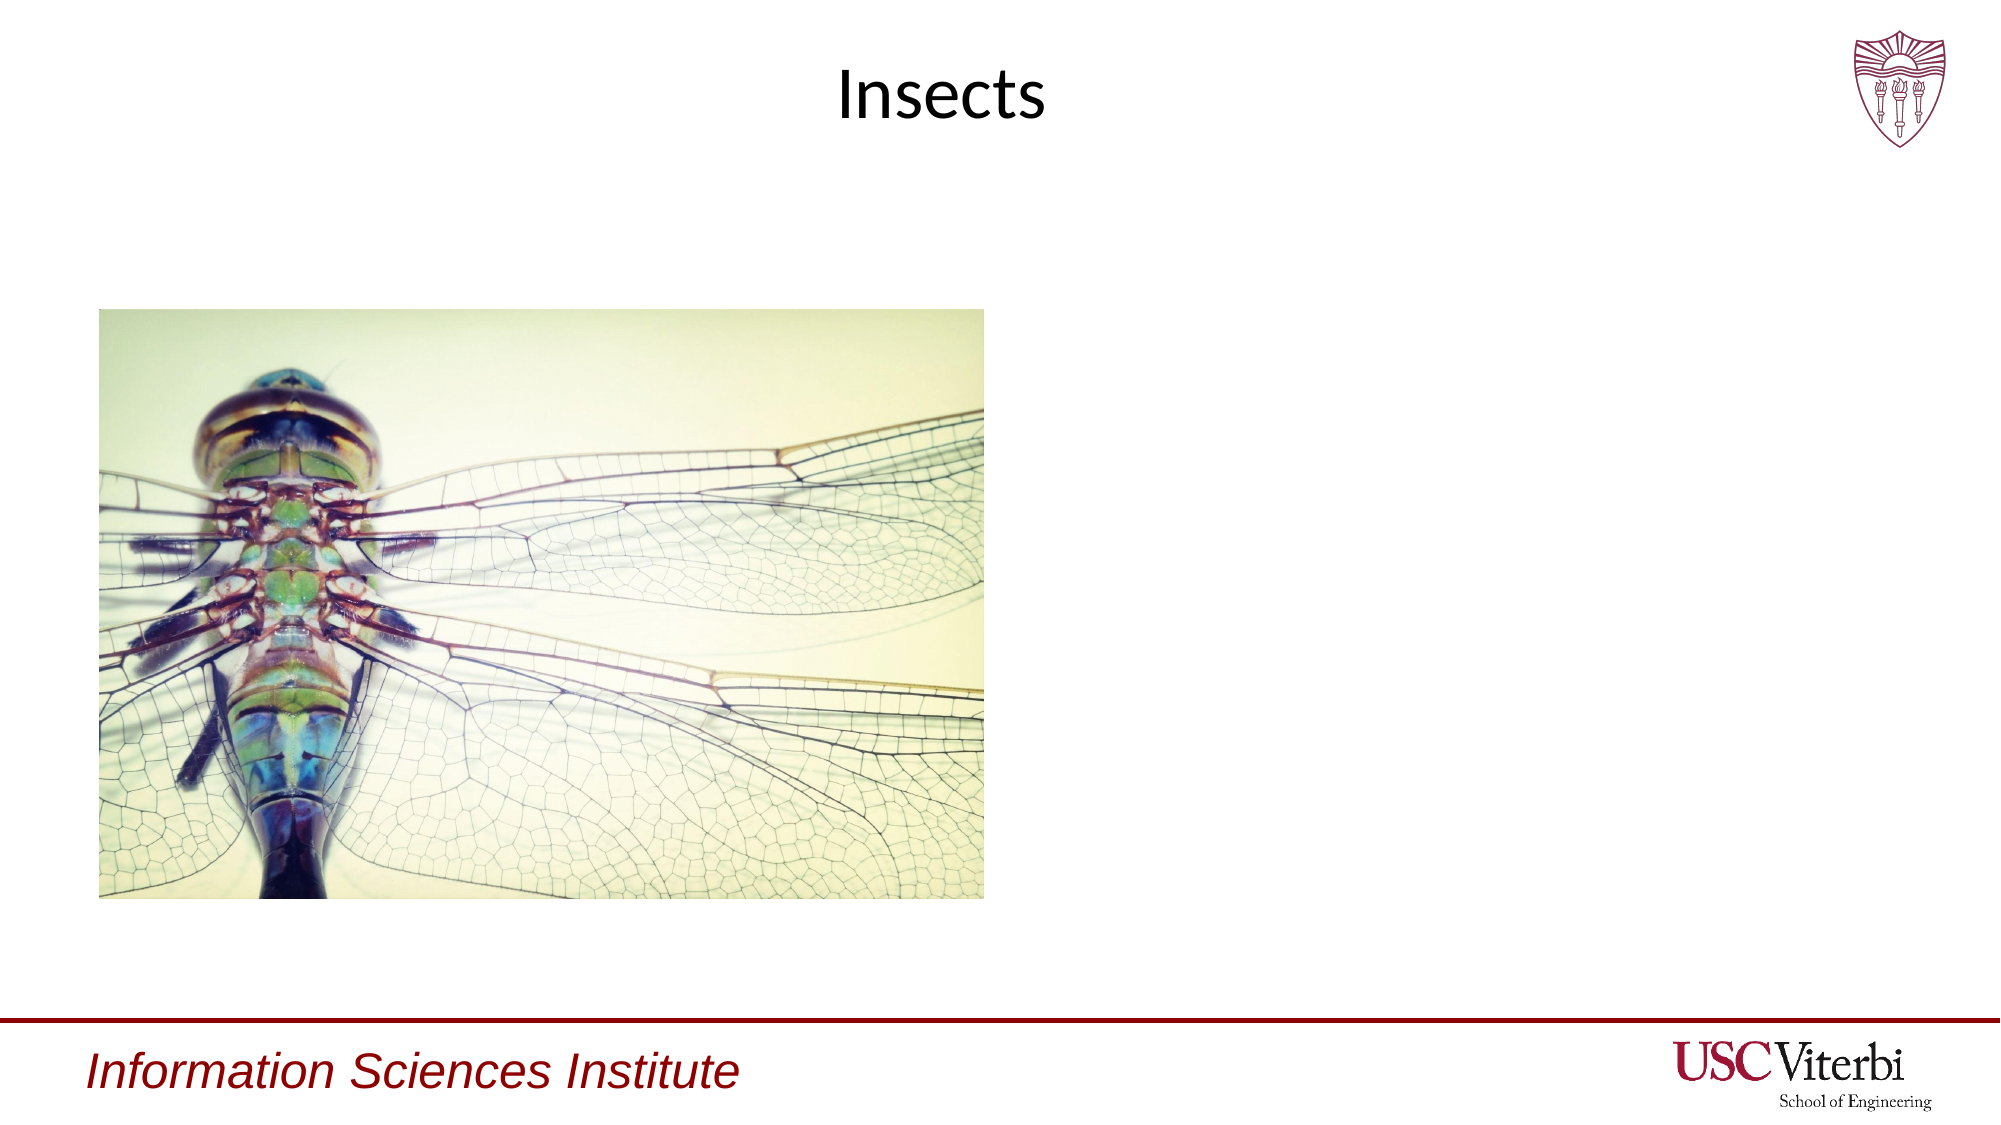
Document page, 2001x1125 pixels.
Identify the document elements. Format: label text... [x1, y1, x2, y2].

picture [1641, 1027, 1964, 1118]
title Insects [99, 35, 1783, 141]
picture [1824, 13, 1975, 164]
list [99, 309, 984, 899]
